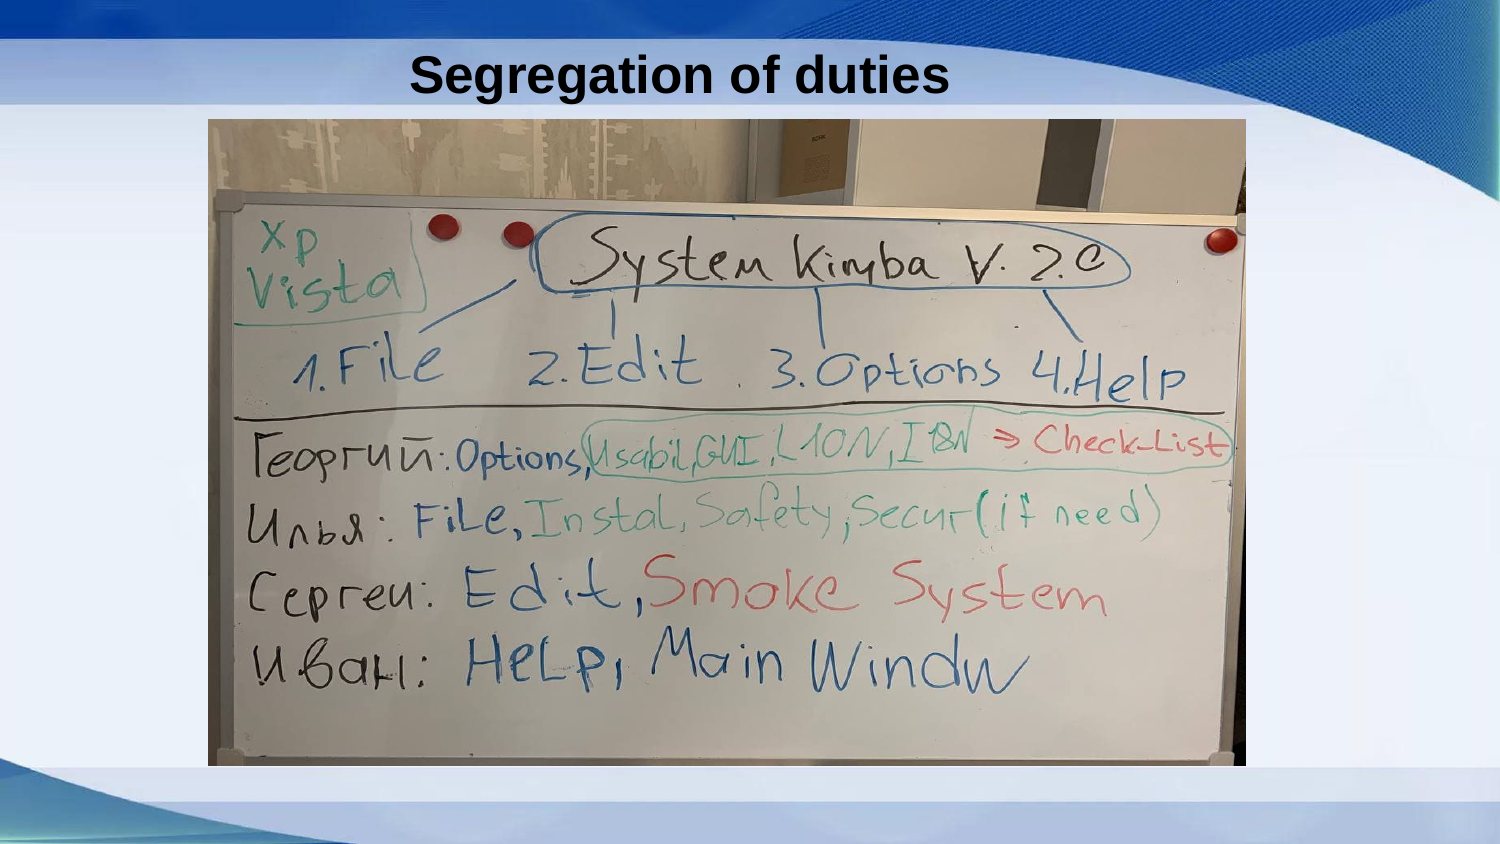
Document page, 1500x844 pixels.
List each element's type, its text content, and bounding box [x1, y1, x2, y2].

picture [0, 0, 1500, 844]
title Segregation of duties [0, 25, 1379, 120]
